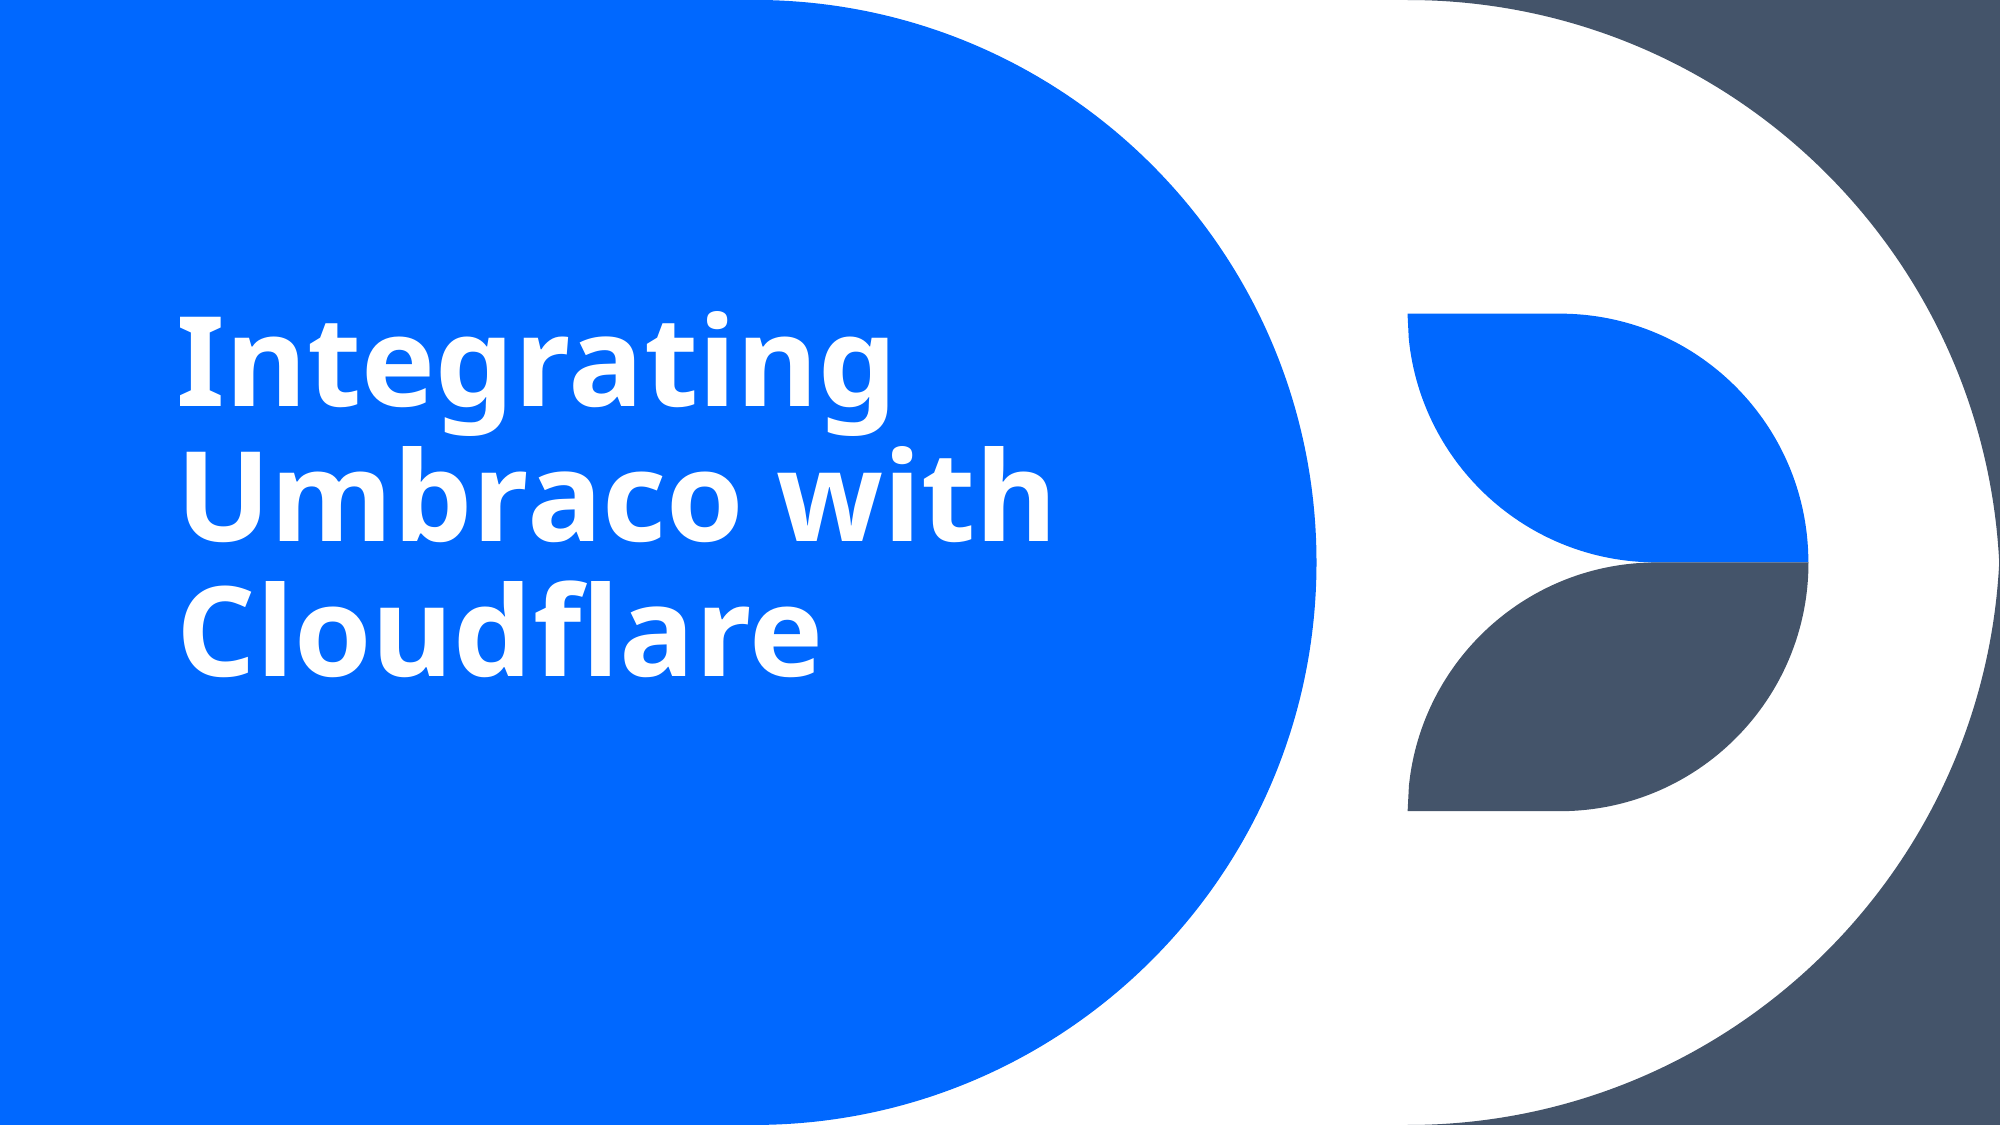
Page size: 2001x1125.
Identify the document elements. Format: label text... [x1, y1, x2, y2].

title Integrating Umbraco with Cloudflare [161, 319, 1187, 712]
